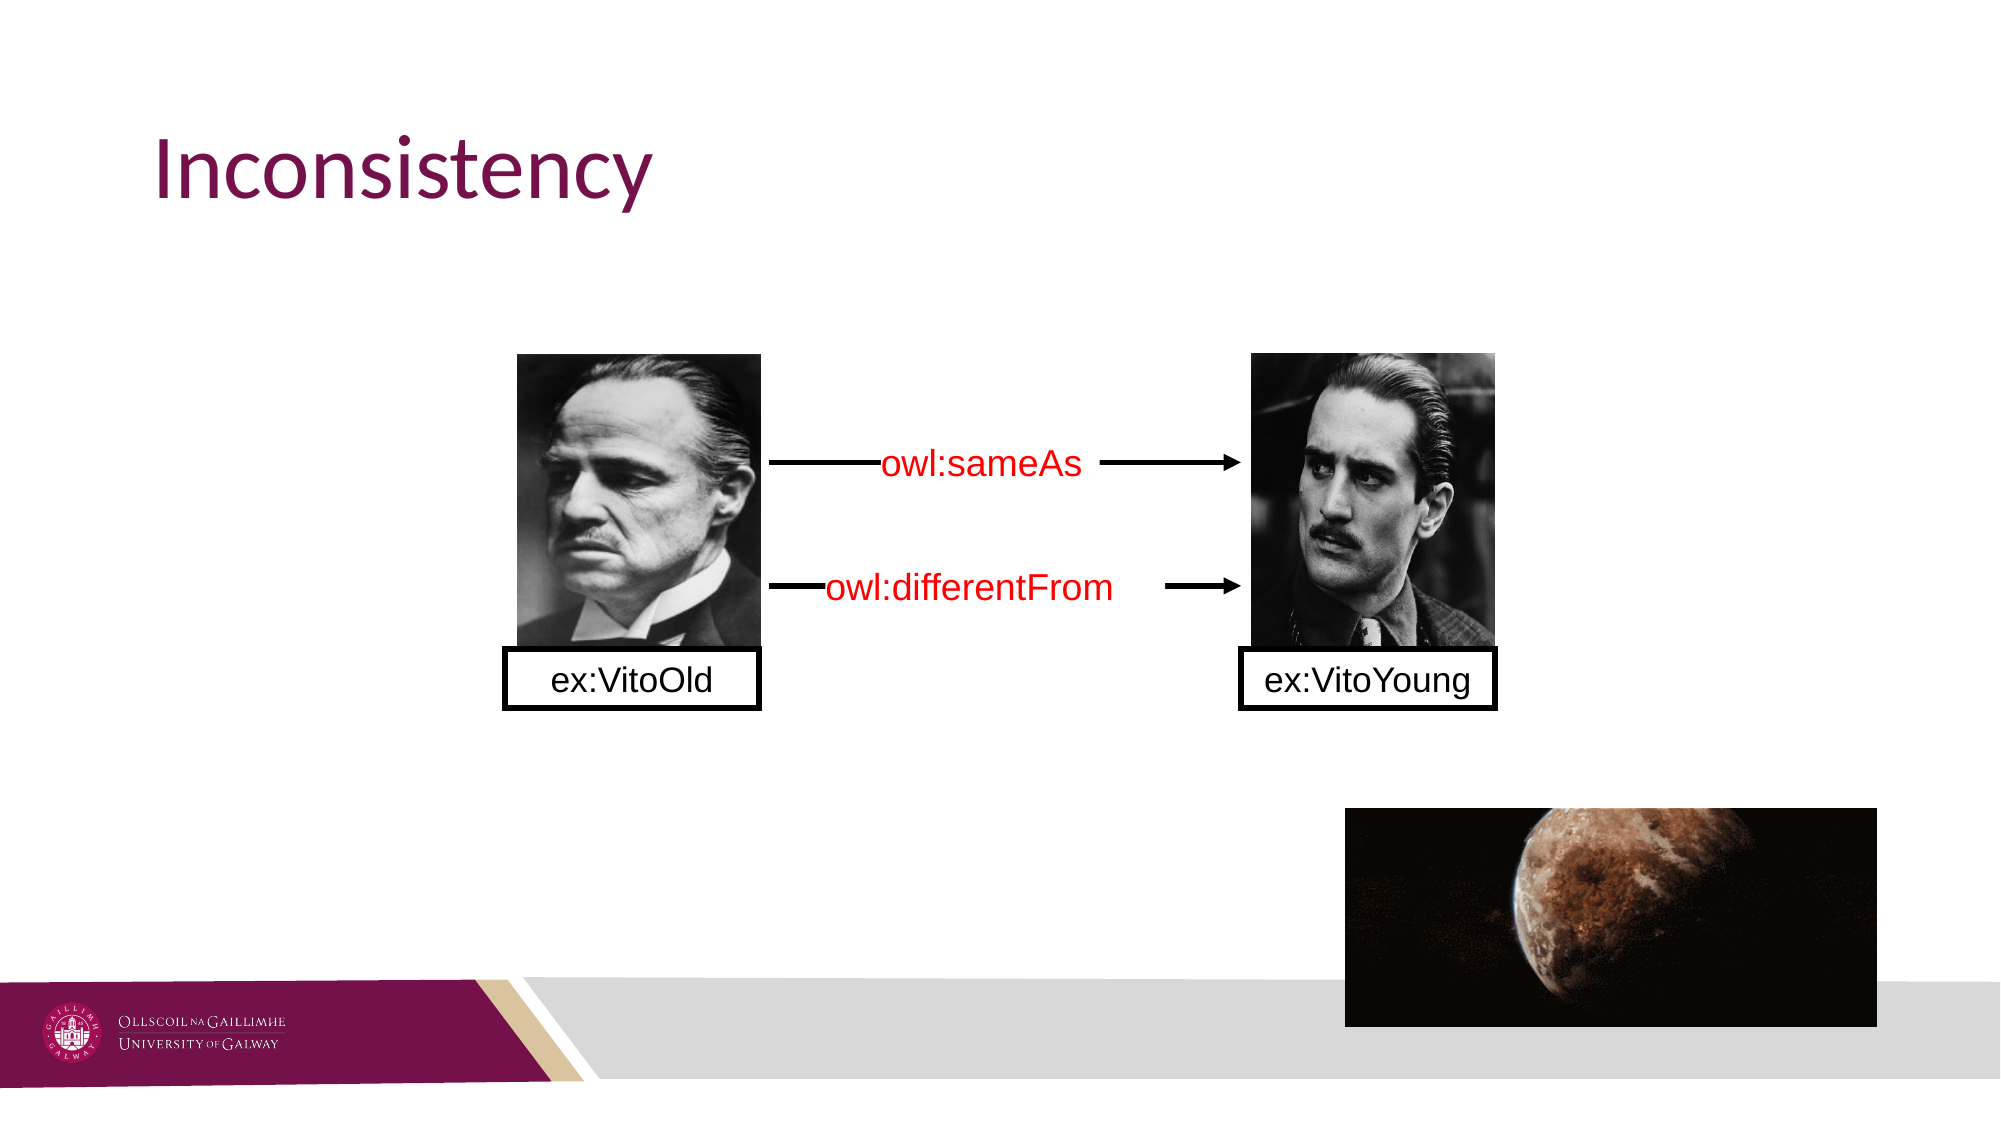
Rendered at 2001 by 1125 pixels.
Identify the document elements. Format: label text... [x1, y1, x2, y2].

text_box owl:sameAs [880, 439, 1100, 461]
picture [1251, 353, 1496, 650]
picture [42, 1002, 285, 1063]
picture [516, 353, 761, 650]
text_box ex:VitoOld [505, 649, 759, 709]
text_box ex:VitoYoung [1240, 649, 1495, 709]
title Inconsistency [137, 59, 1863, 278]
picture [1345, 808, 1877, 1027]
text_box owl:differentFrom [825, 595, 1166, 608]
text_box owl:differentFrom [825, 562, 1166, 585]
text_box owl:sameAs [880, 471, 1100, 485]
